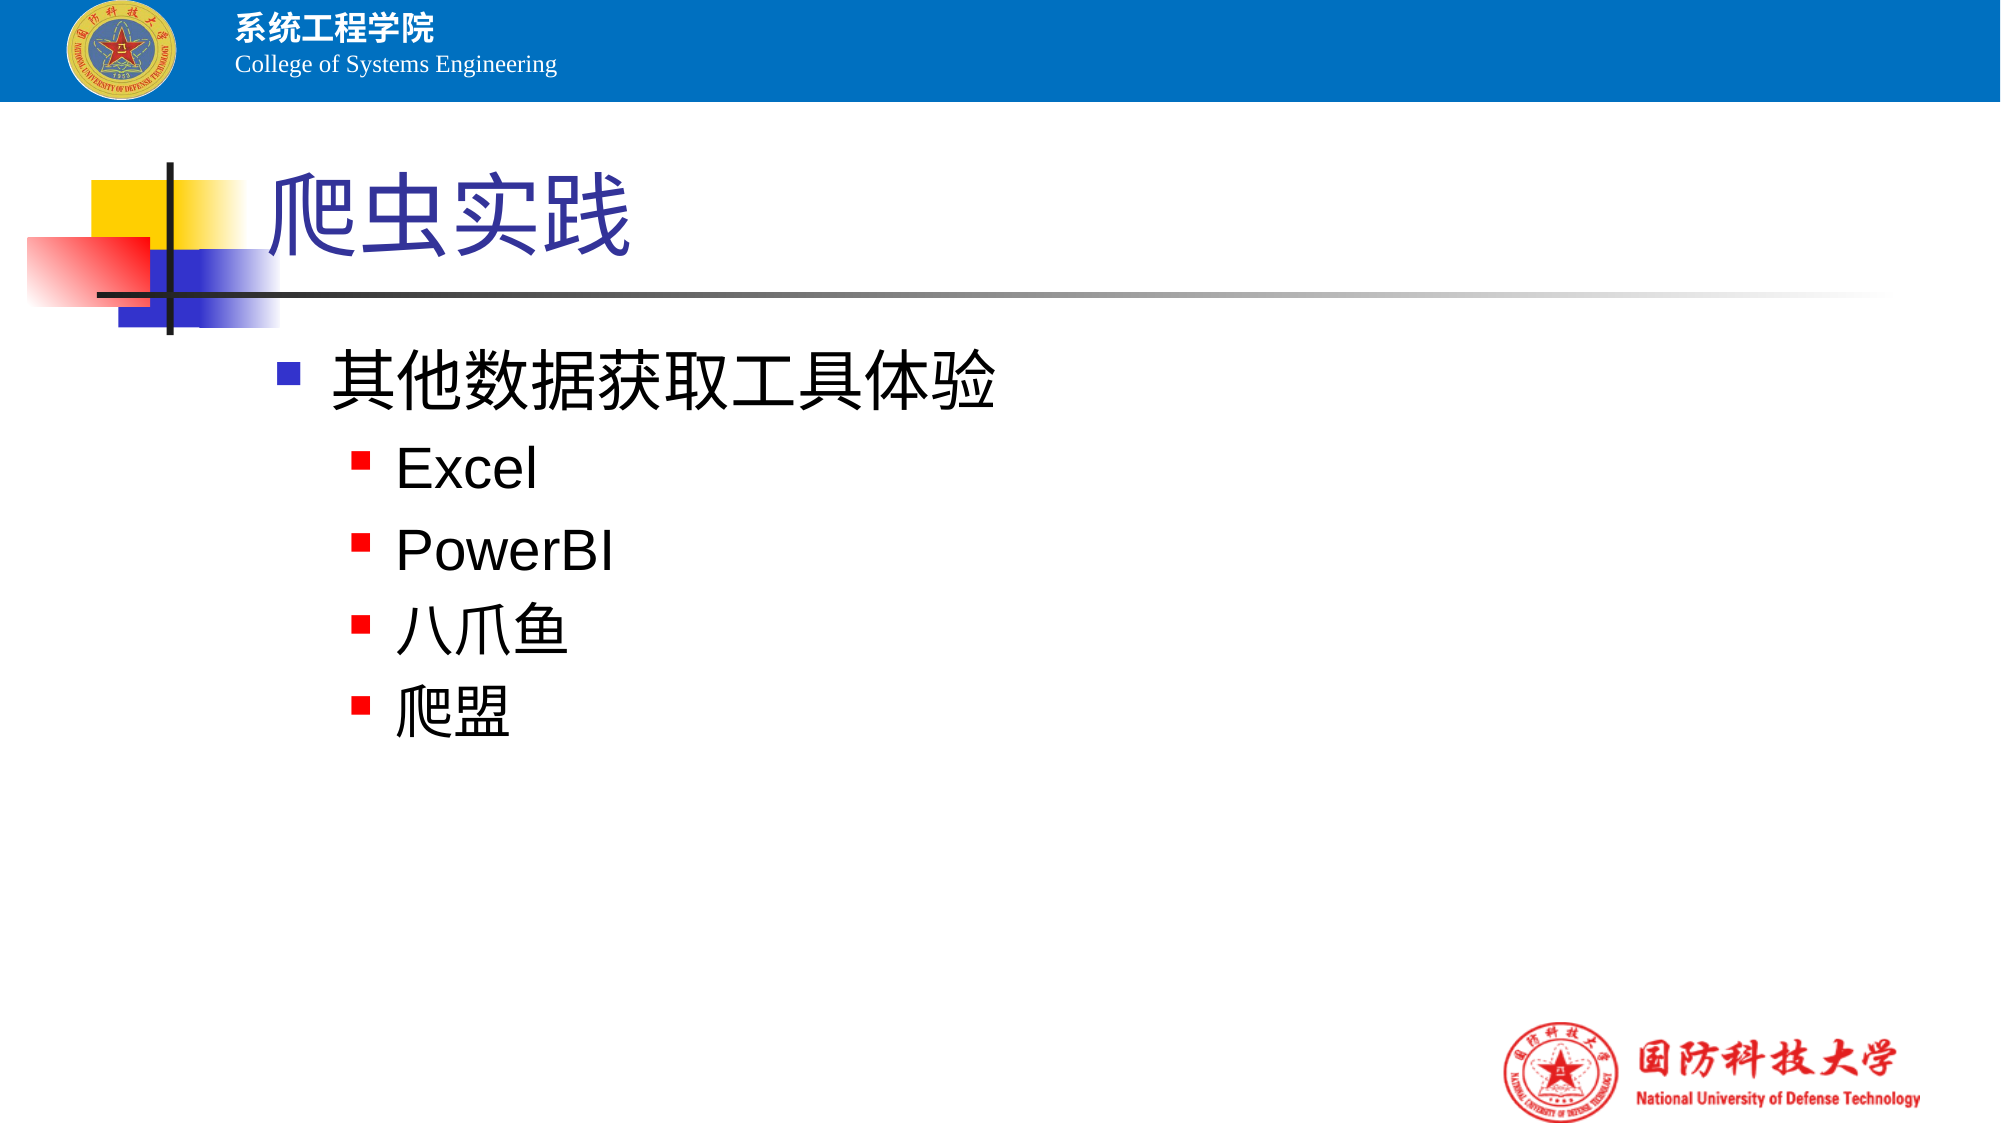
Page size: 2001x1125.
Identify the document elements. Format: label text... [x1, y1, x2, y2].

title 爬虫实践 [251, 35, 1957, 275]
list 其他数据获取工具体验 Excel PowerBI 八爪鱼 爬盟 [258, 331, 1959, 1006]
picture [1502, 1022, 1920, 1123]
picture [66, 0, 177, 100]
